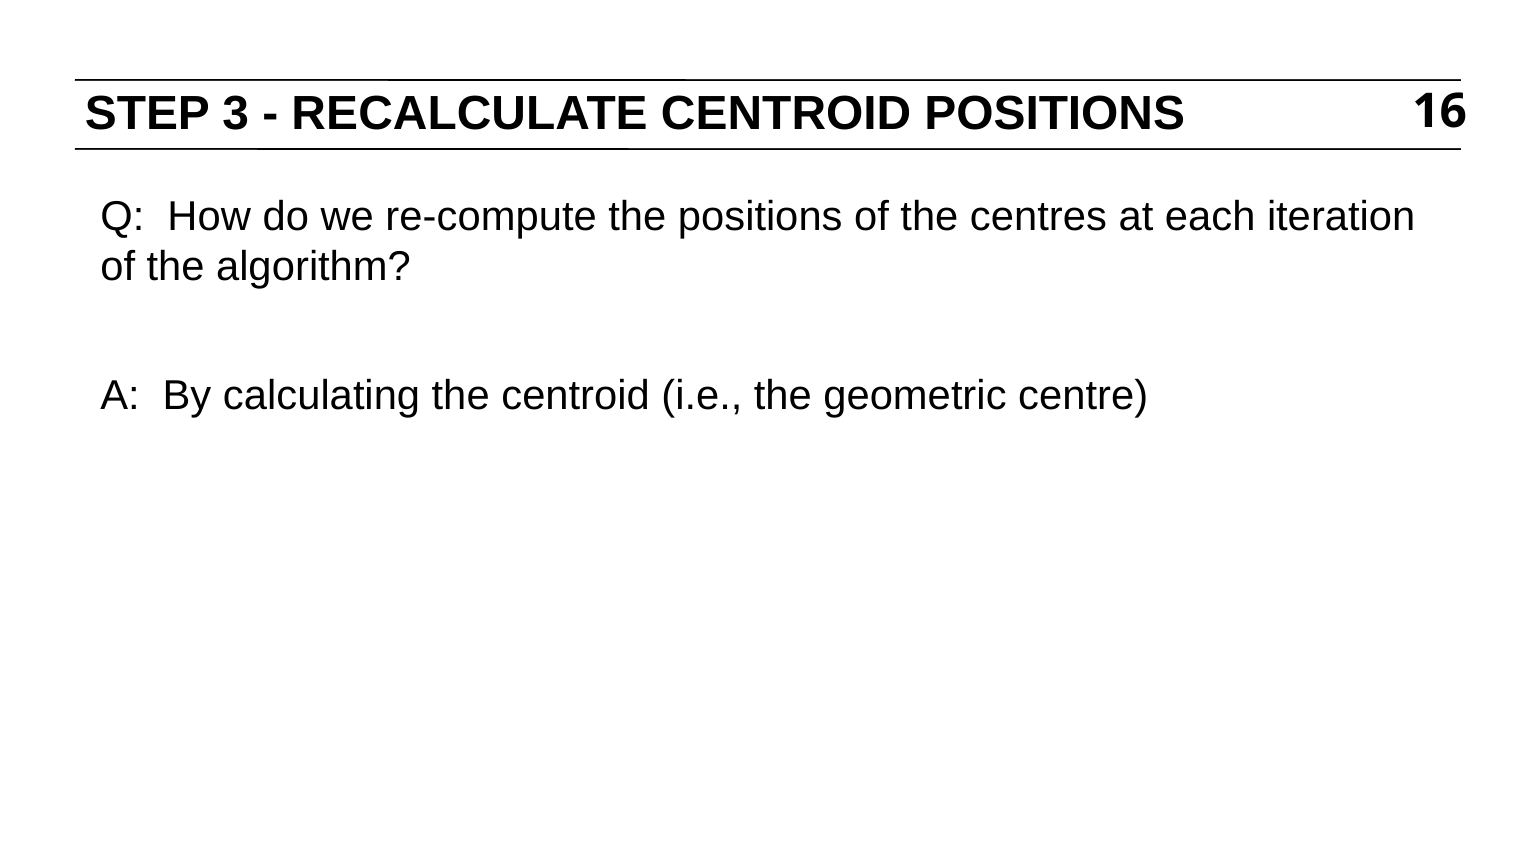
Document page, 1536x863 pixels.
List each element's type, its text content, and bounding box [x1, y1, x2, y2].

title STEP 3 - RECALCULATE CENTROID POSITIONS [76, 82, 1369, 251]
slide_number 16 [1410, 83, 1470, 142]
text_box Q: How do we re-compute the positions of the centres at each iteration of the algorithm? A: By calculating the centroid (i.e., the geometric centre) [92, 181, 1468, 426]
